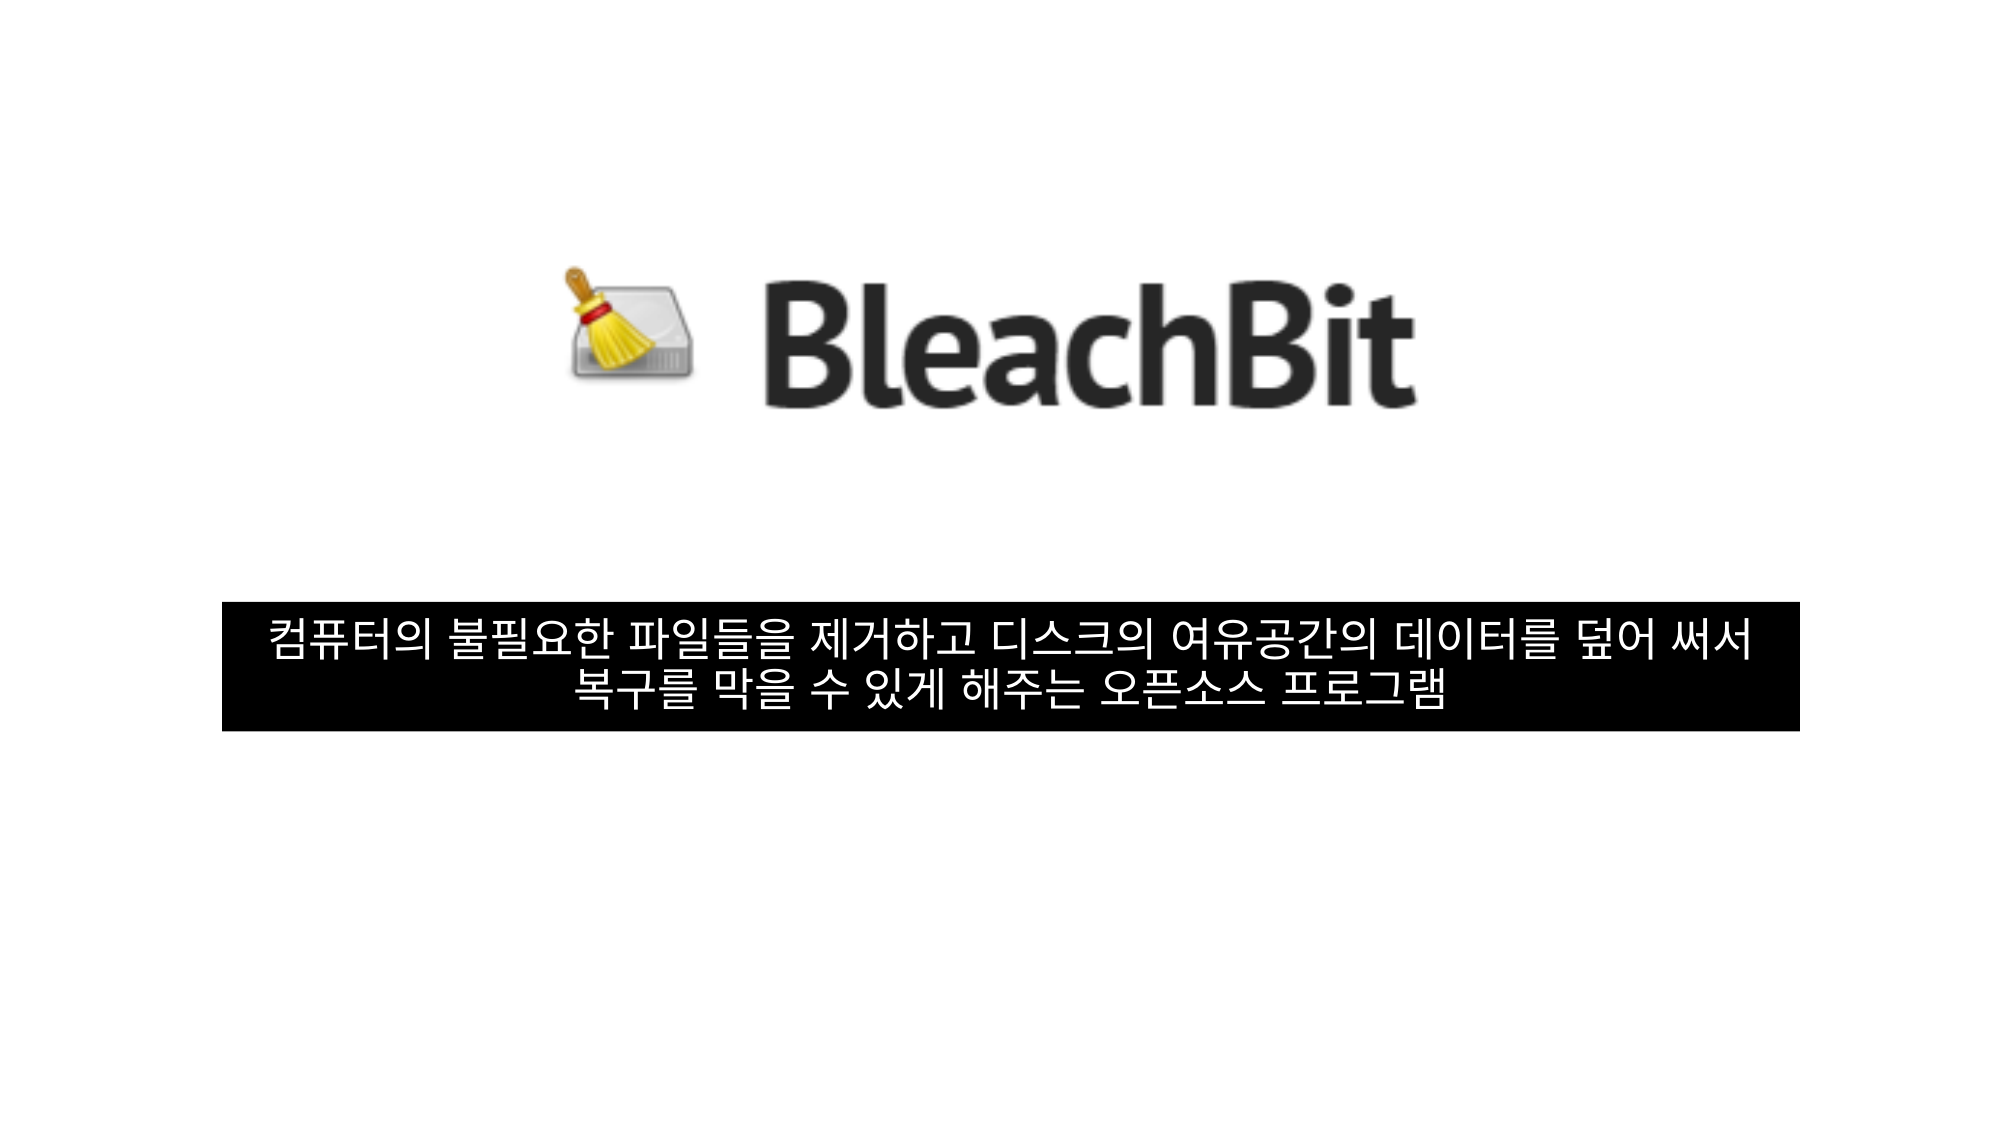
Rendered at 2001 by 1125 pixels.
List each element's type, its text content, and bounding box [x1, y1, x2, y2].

text_box 컴퓨터의 불필요한 파일들을 제거하고 디스크의 여유공간의 데이터를 덮어 써서 복구를 막을 수 있게 해주는 오픈소스 프로그램 [222, 601, 1800, 732]
picture [499, 241, 1500, 448]
